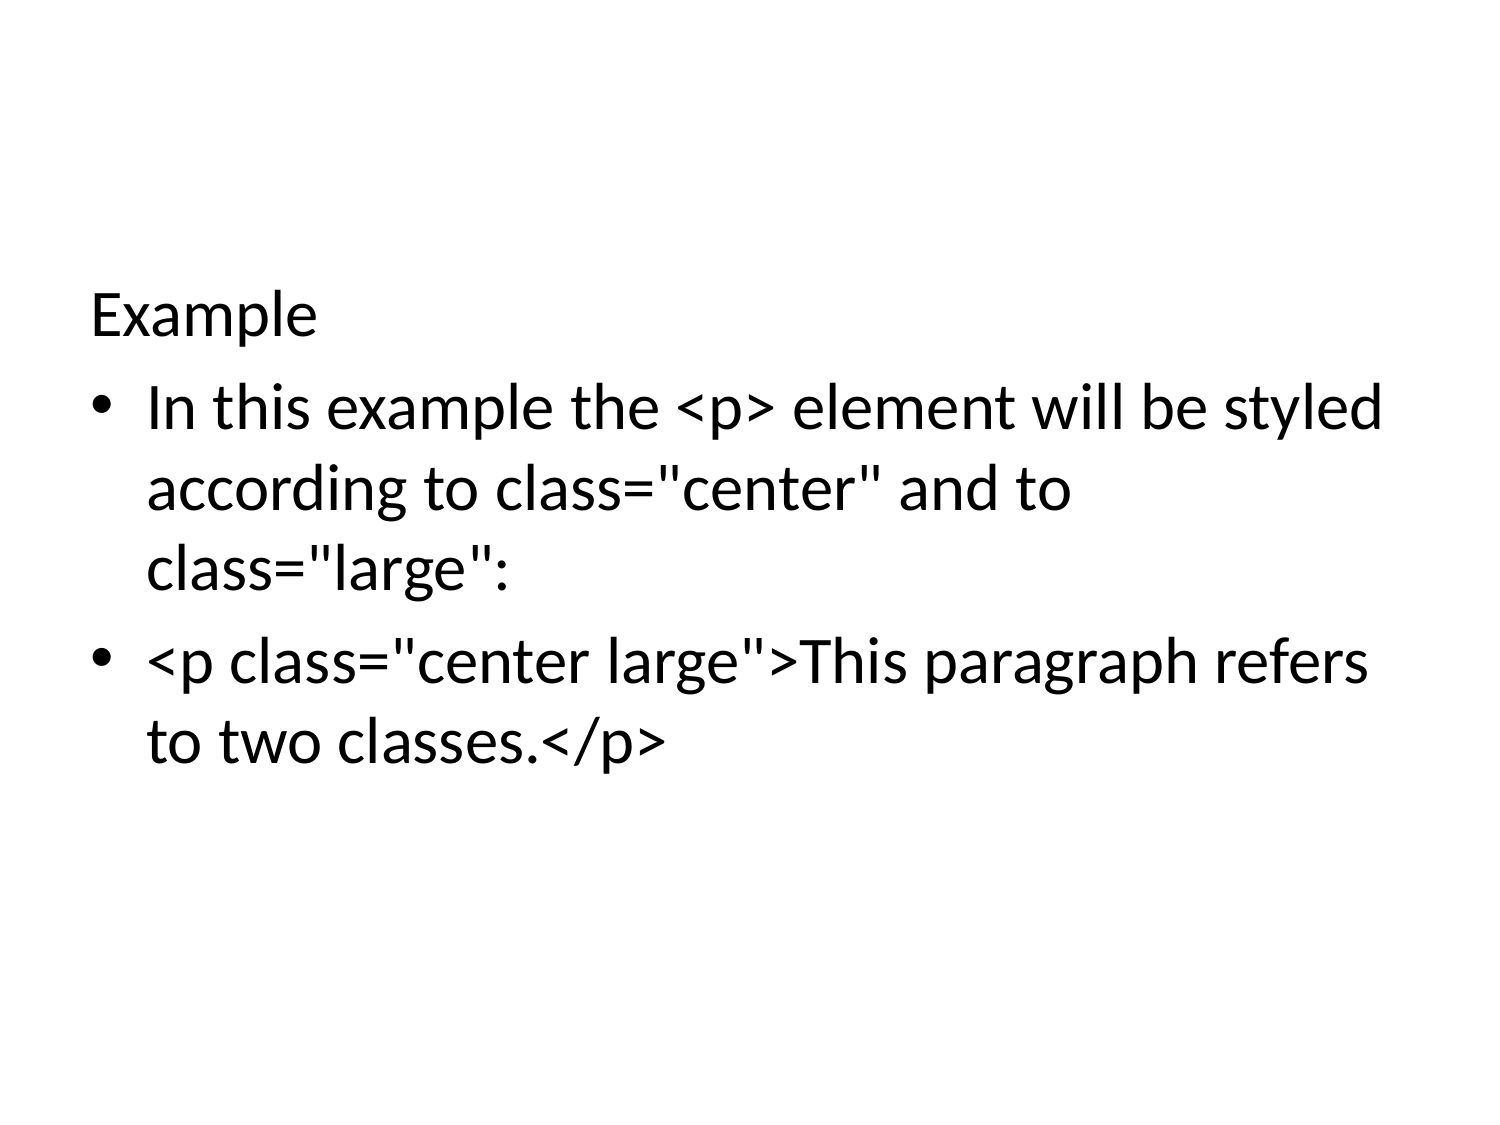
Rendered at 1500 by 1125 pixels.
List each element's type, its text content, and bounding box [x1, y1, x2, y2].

list Example In this example the <p> element will be styled according to class="center" and to class="large": <p class="center large">This paragraph refers to two classes.</p> [75, 262, 1425, 1005]
